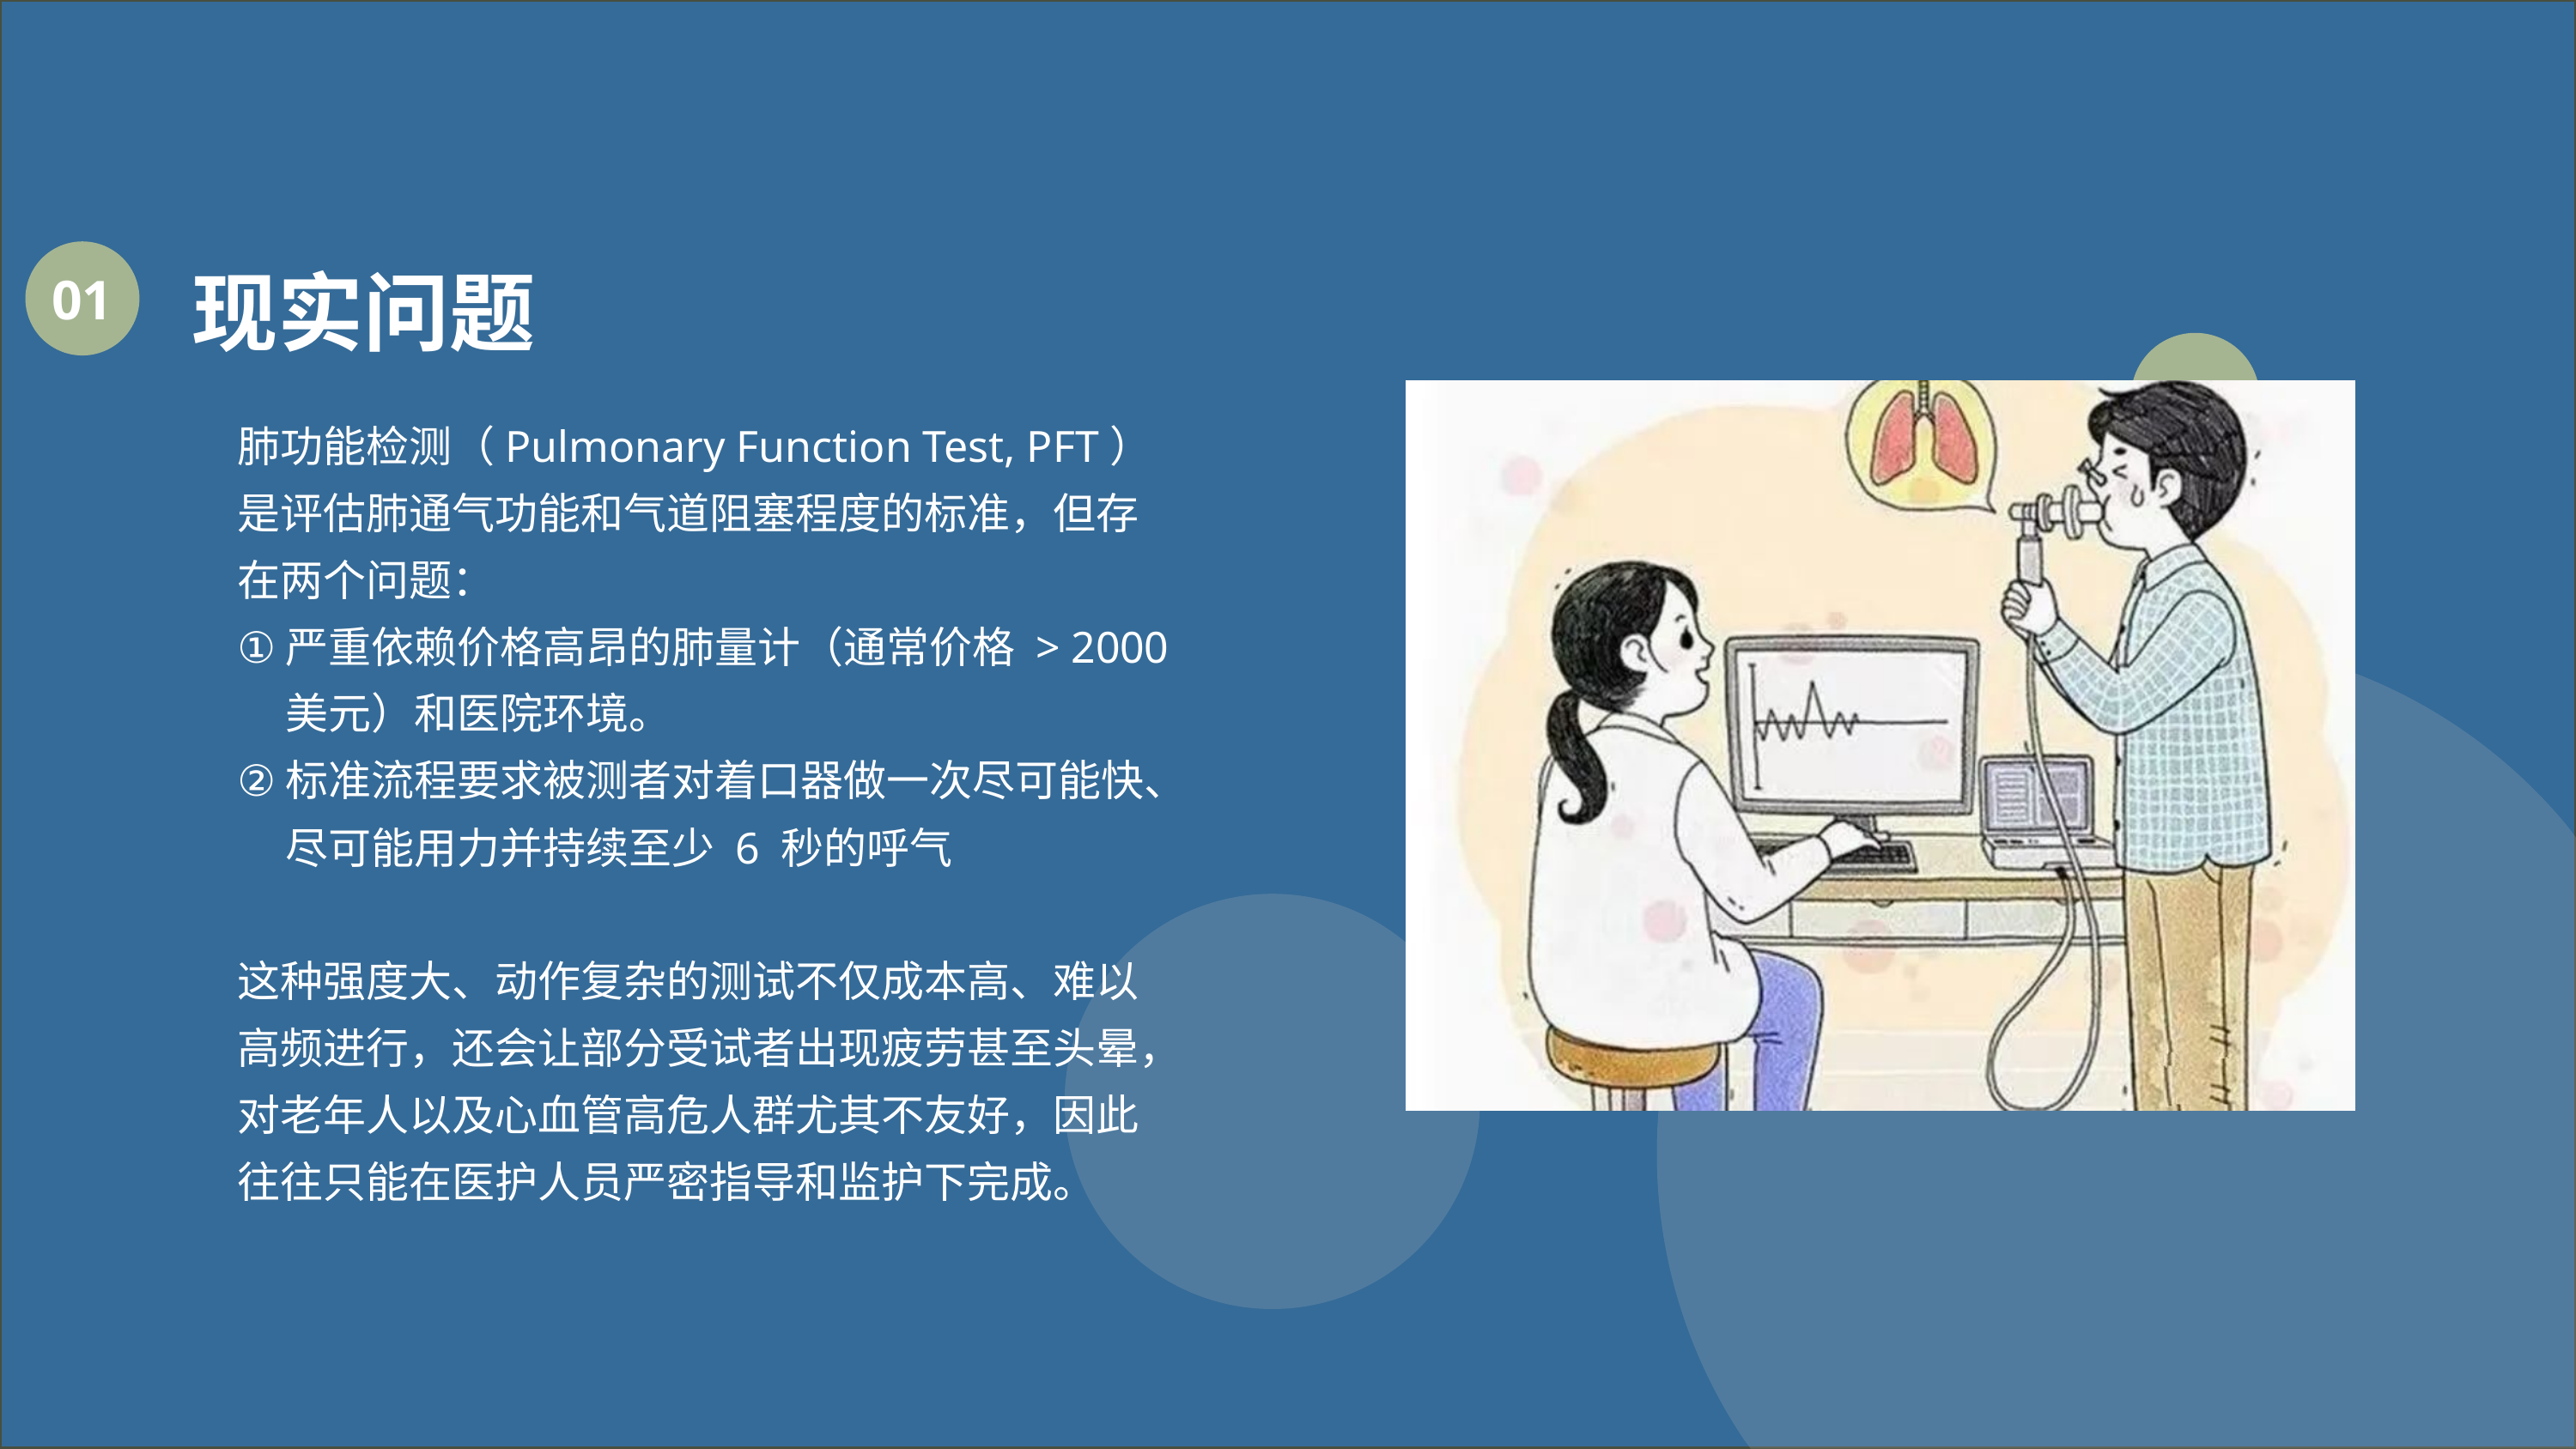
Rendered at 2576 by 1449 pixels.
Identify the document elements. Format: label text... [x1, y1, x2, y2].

picture [1406, 380, 2355, 1111]
text_box 01 [25, 241, 133, 356]
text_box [139, 238, 2576, 1449]
text_box [0, 0, 2576, 1449]
